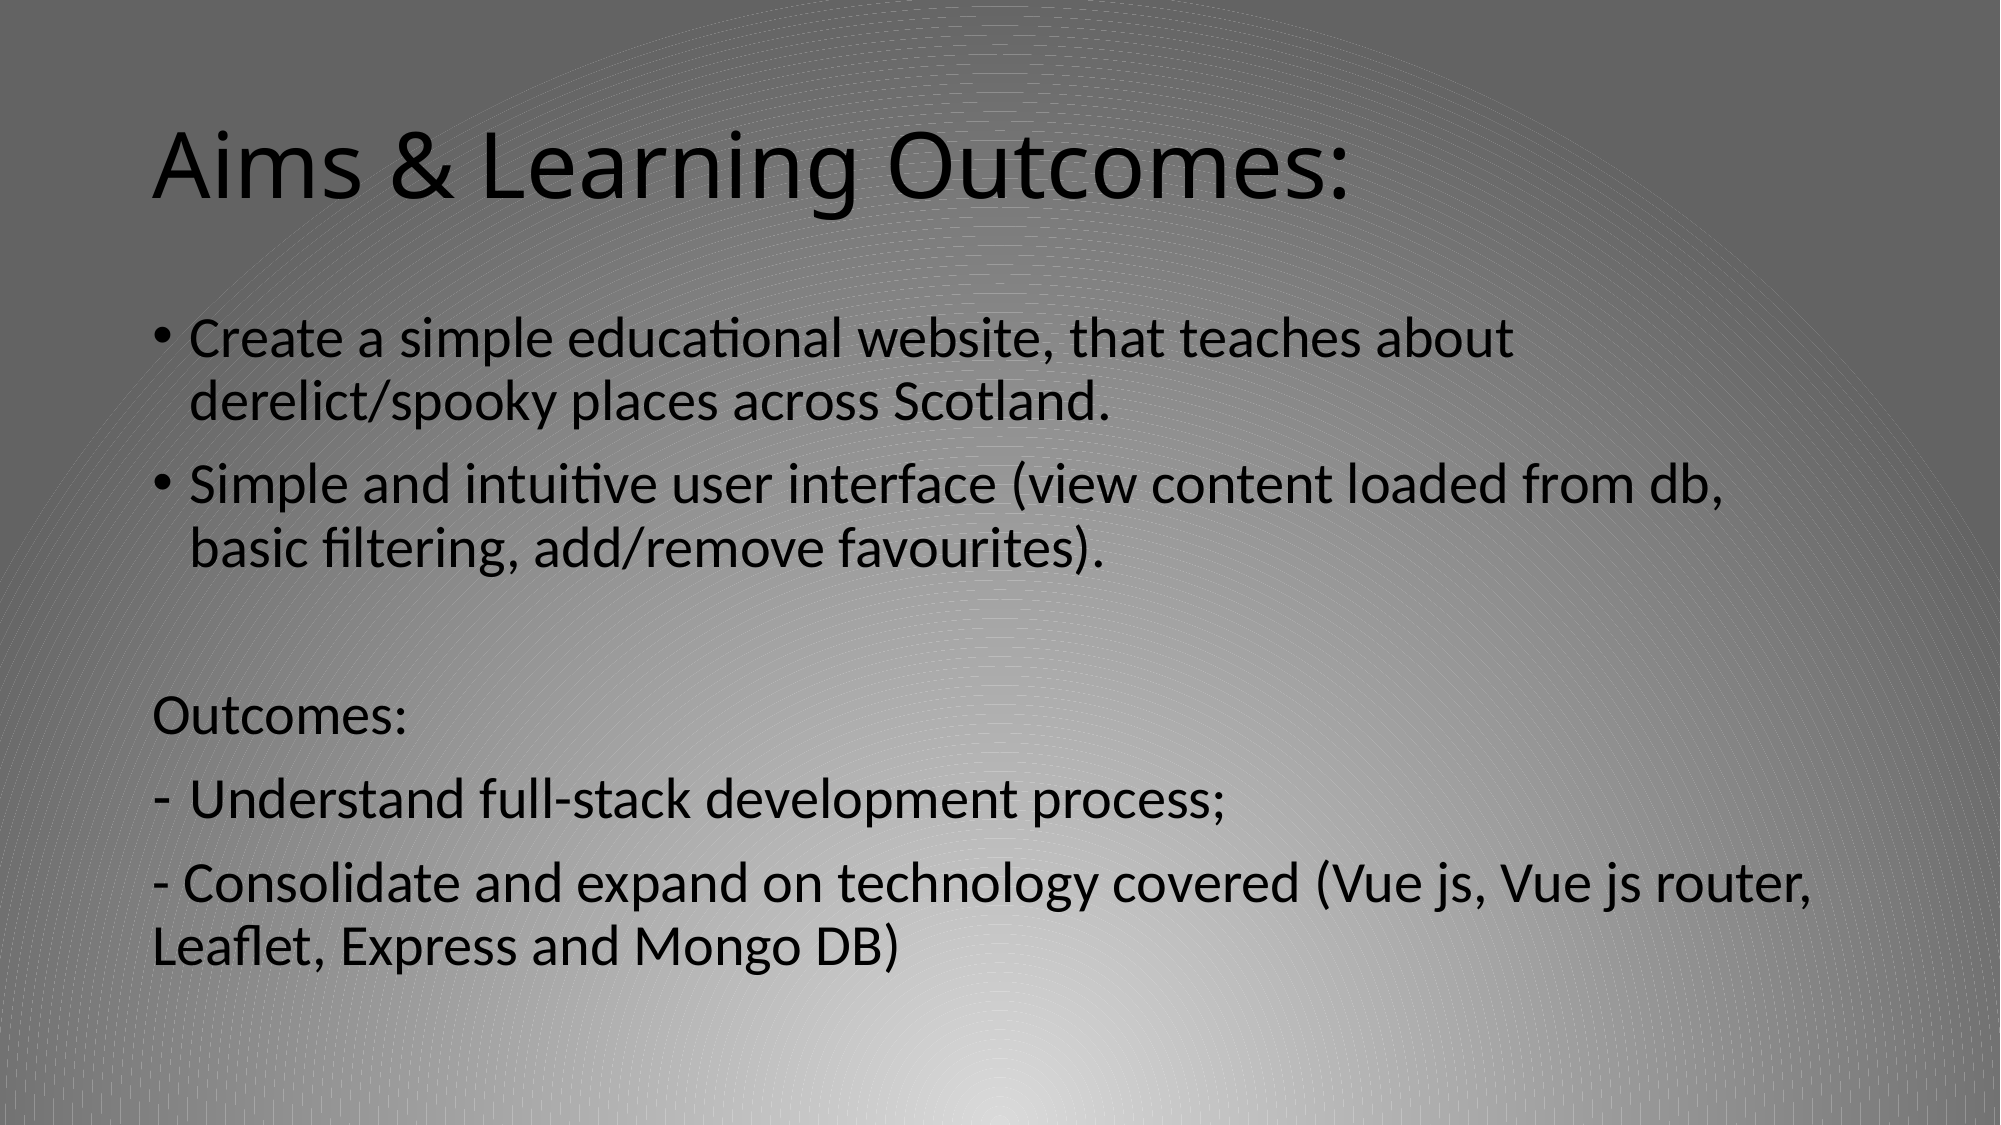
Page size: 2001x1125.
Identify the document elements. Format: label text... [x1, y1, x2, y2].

list Create a simple educational website, that teaches about derelict/spooky places across Scotland. Simple and intuitive user interface (view content loaded from db, basic filtering, add/remove favourites). Outcomes: Understand full-stack development process; - Consolidate and expand on technology covered (Vue js, Vue js router, Leaflet, Express and Mongo DB) [137, 299, 1863, 1014]
title Aims & Learning Outcomes: [137, 59, 1863, 278]
